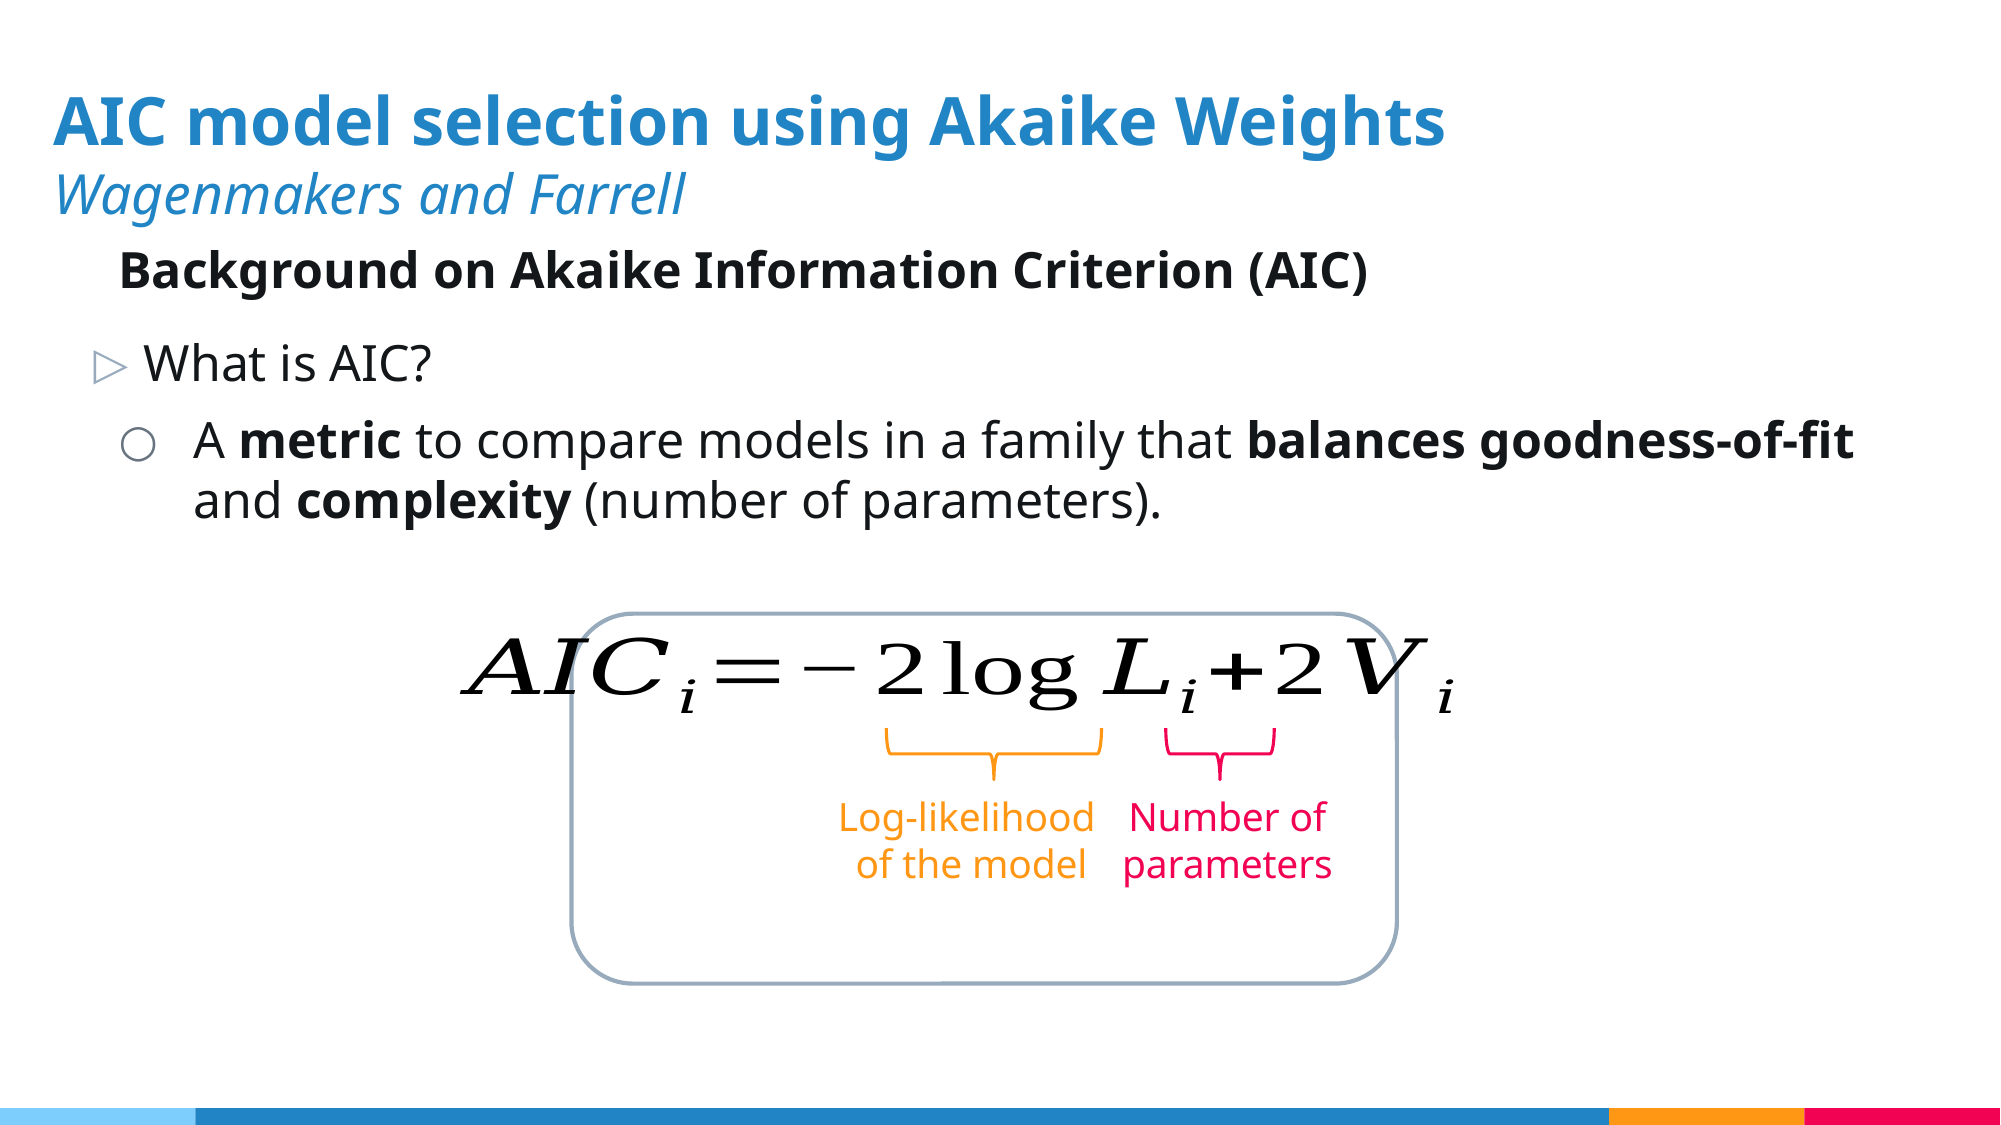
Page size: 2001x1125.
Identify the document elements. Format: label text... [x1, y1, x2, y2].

title AIC model selection using Akaike Weights Wagenmakers and Farrell [33, 0, 1974, 246]
list Background on Akaike Information Criterion (AIC) What is AIC? A metric to compare models in a family that balances goodness-of-fit and complexity (number of parameters). [73, 246, 1882, 1057]
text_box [454, 613, 1455, 984]
